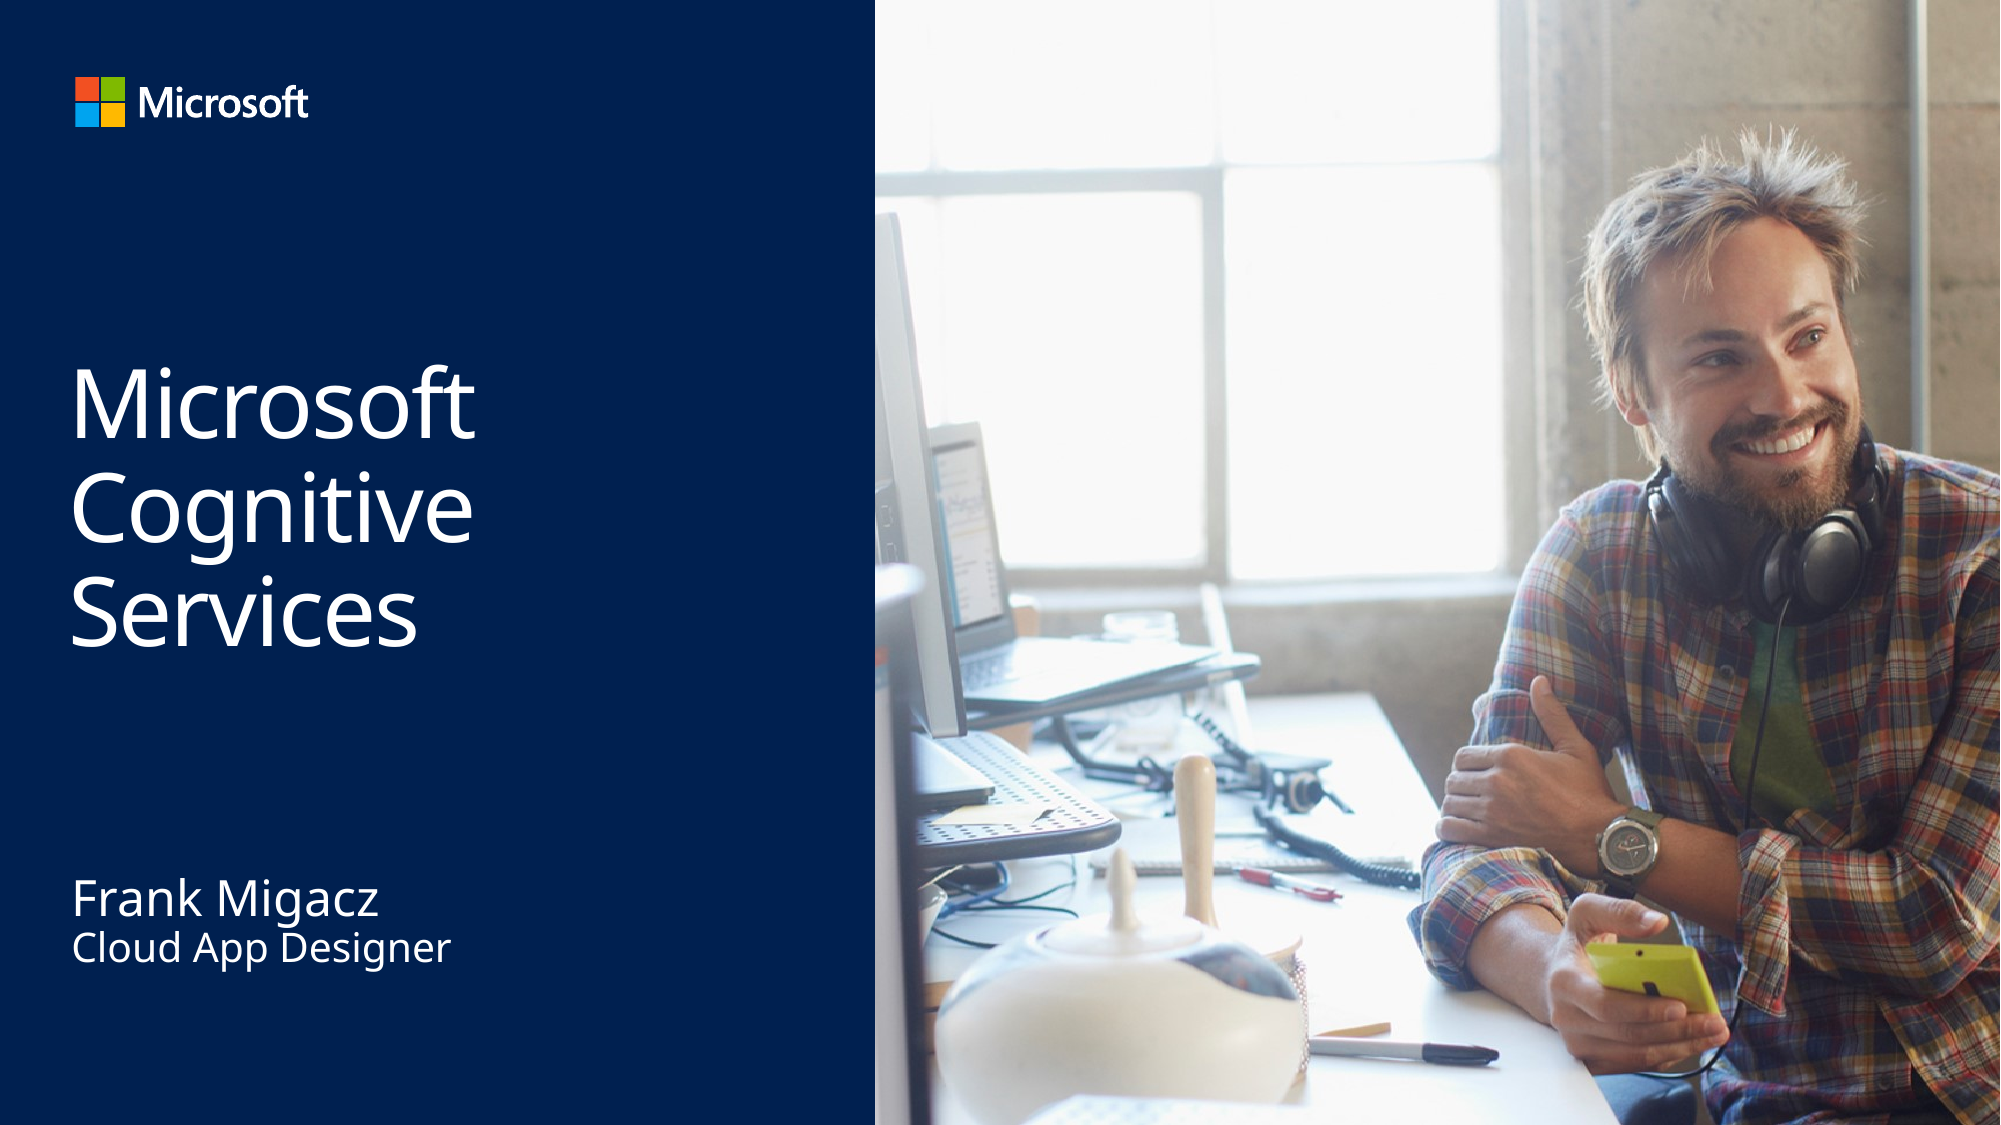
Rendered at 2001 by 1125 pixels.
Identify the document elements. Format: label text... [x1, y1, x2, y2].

title Microsoft Cognitive Services [44, 340, 839, 637]
picture [875, 0, 2000, 1125]
list Frank Migacz Cloud App Designer [44, 855, 839, 1006]
